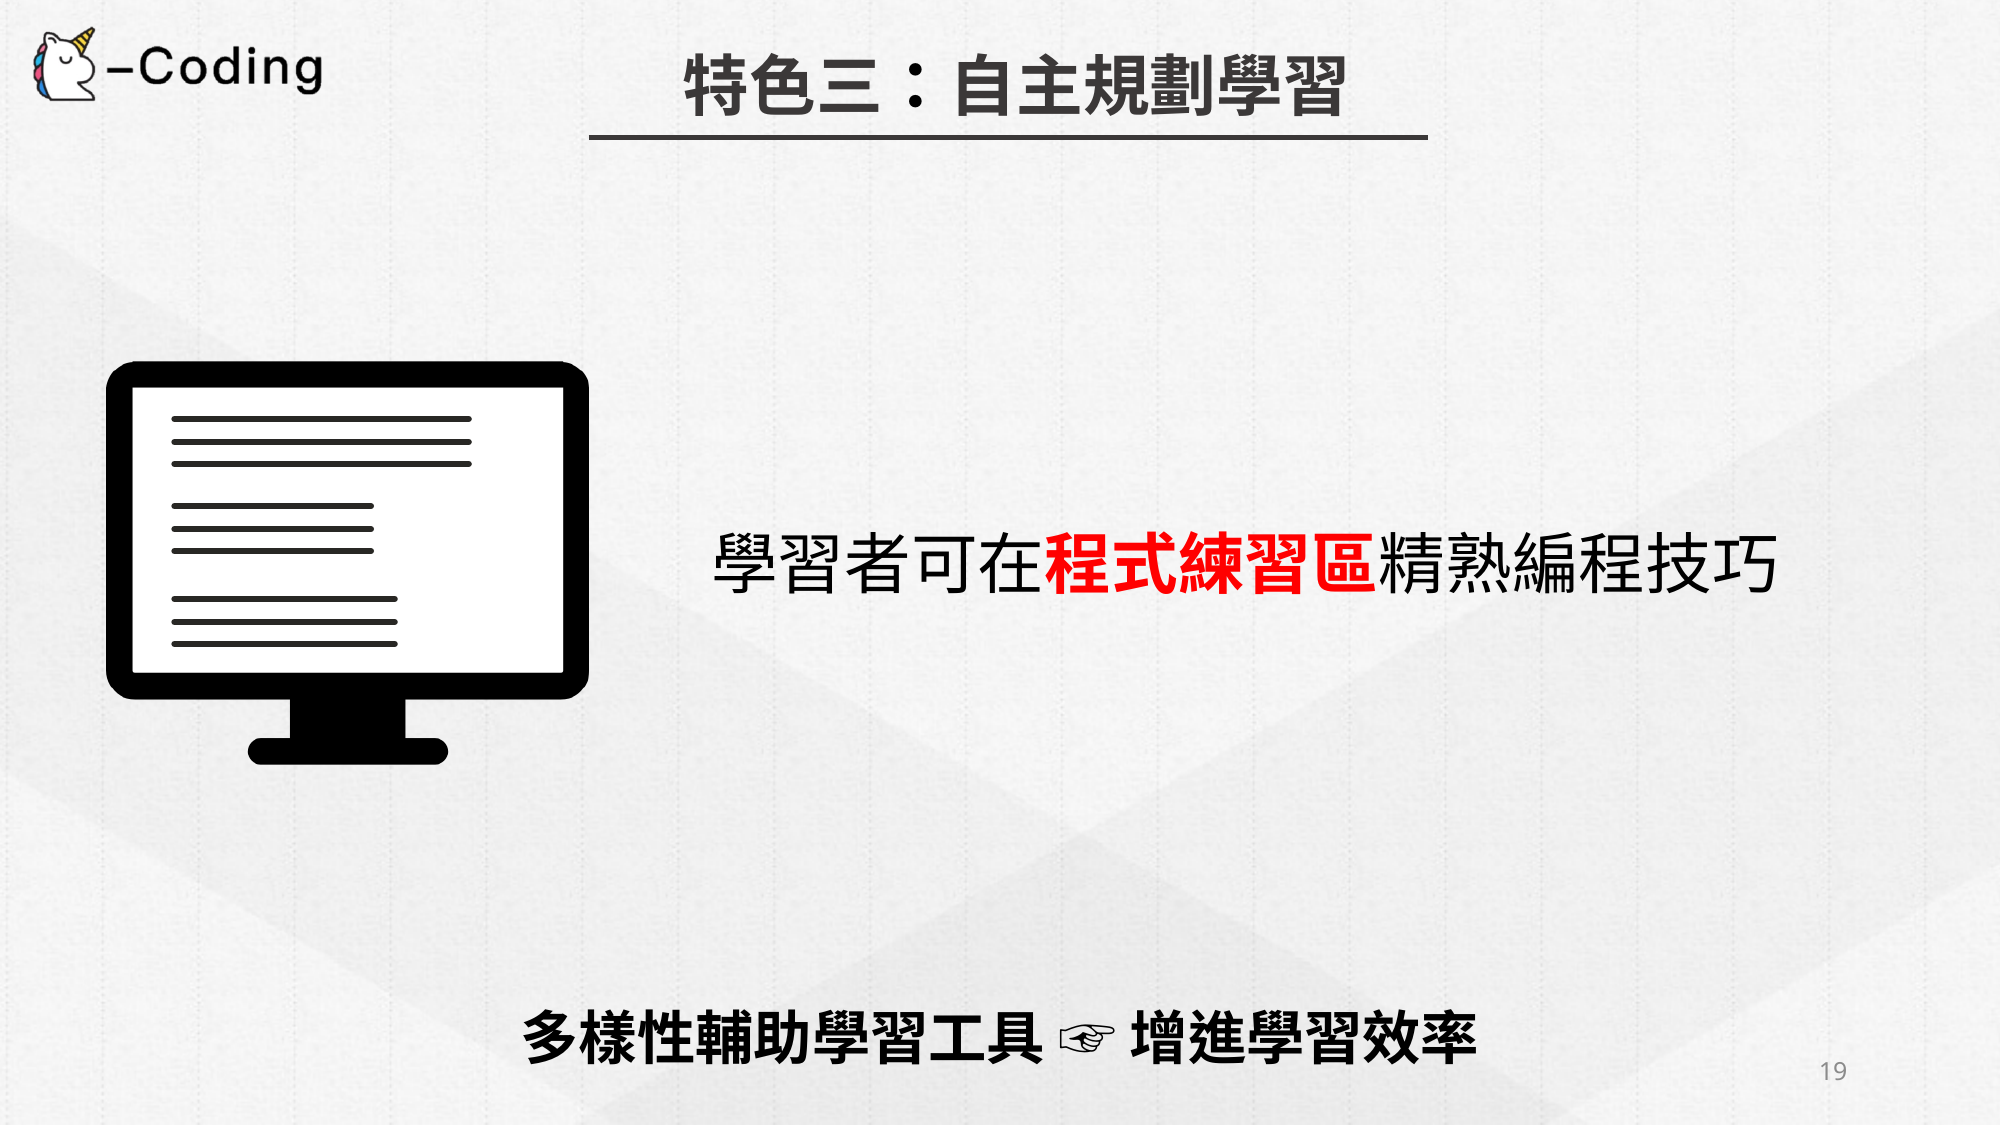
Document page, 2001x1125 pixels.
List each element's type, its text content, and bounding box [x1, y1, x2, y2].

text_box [106, 321, 589, 804]
text_box 多樣性輔助學習工具 ☞ 增進學習效率 [222, 993, 1778, 1079]
text_box 學習者可在程式練習區精熟編程技巧 [696, 514, 2000, 610]
picture [0, 0, 2000, 1125]
slide_number 19 [1412, 1042, 1863, 1103]
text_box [561, 36, 1472, 138]
